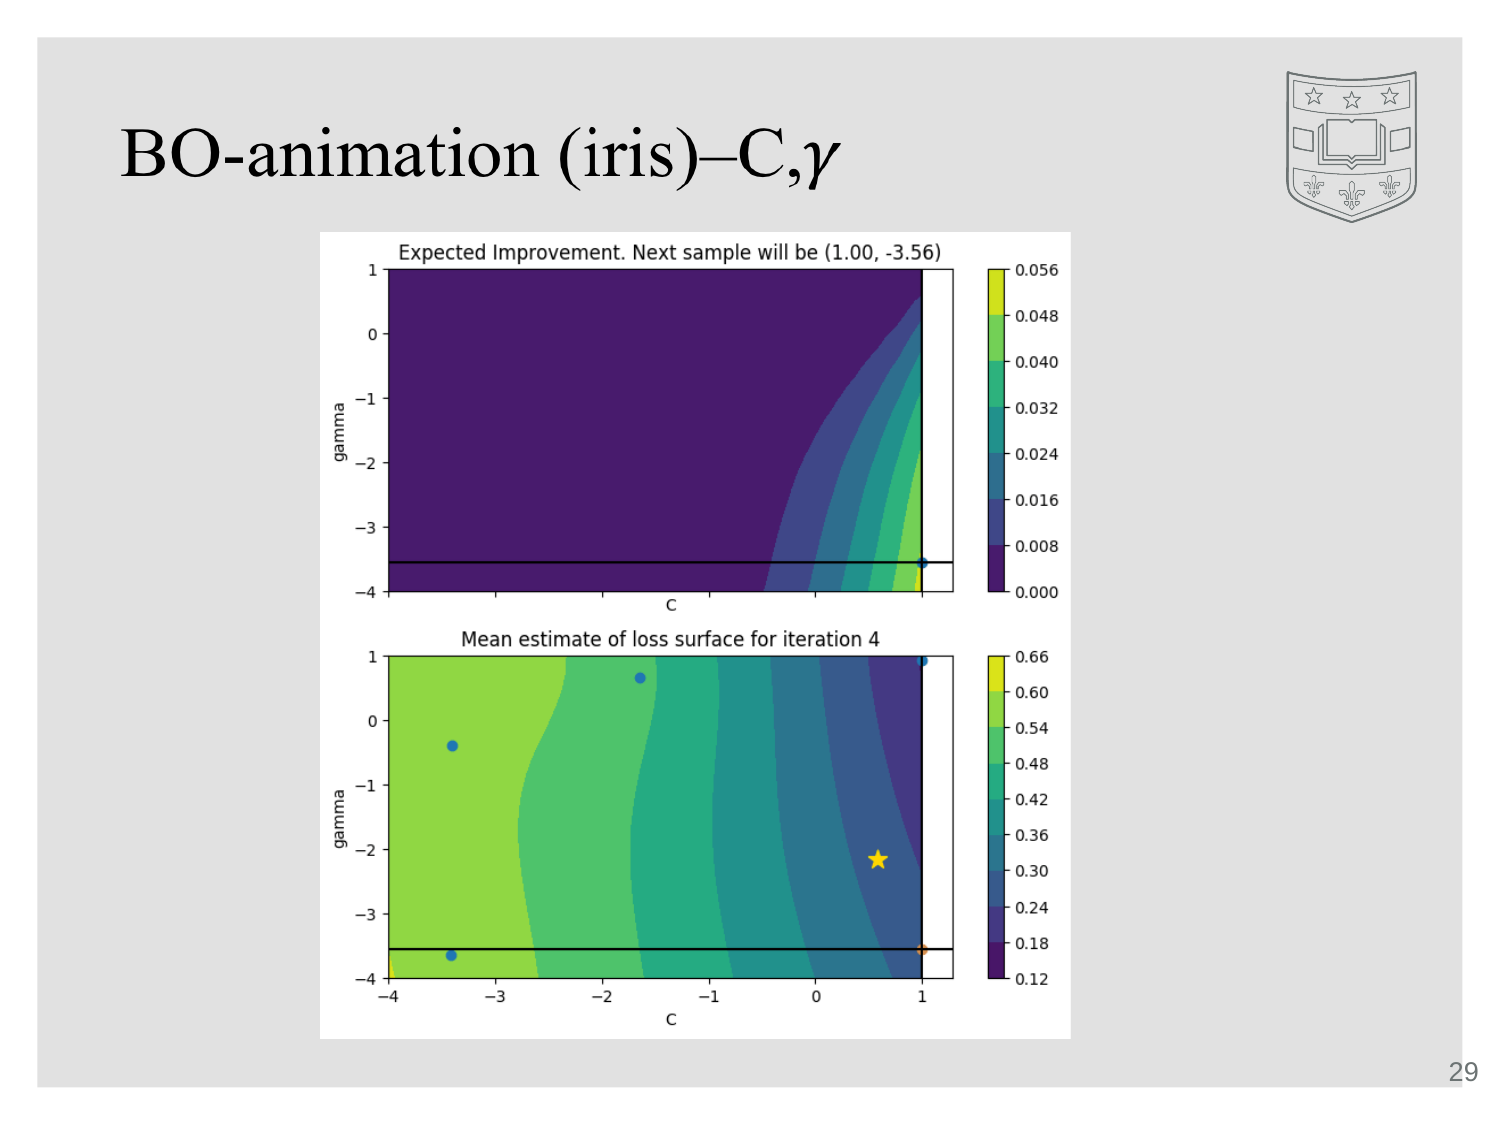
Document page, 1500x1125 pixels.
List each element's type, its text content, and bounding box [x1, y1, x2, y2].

picture [320, 232, 1081, 1040]
title [76, 71, 1264, 233]
picture [1286, 71, 1417, 223]
slide_number ‹#› [1403, 1038, 1494, 1125]
